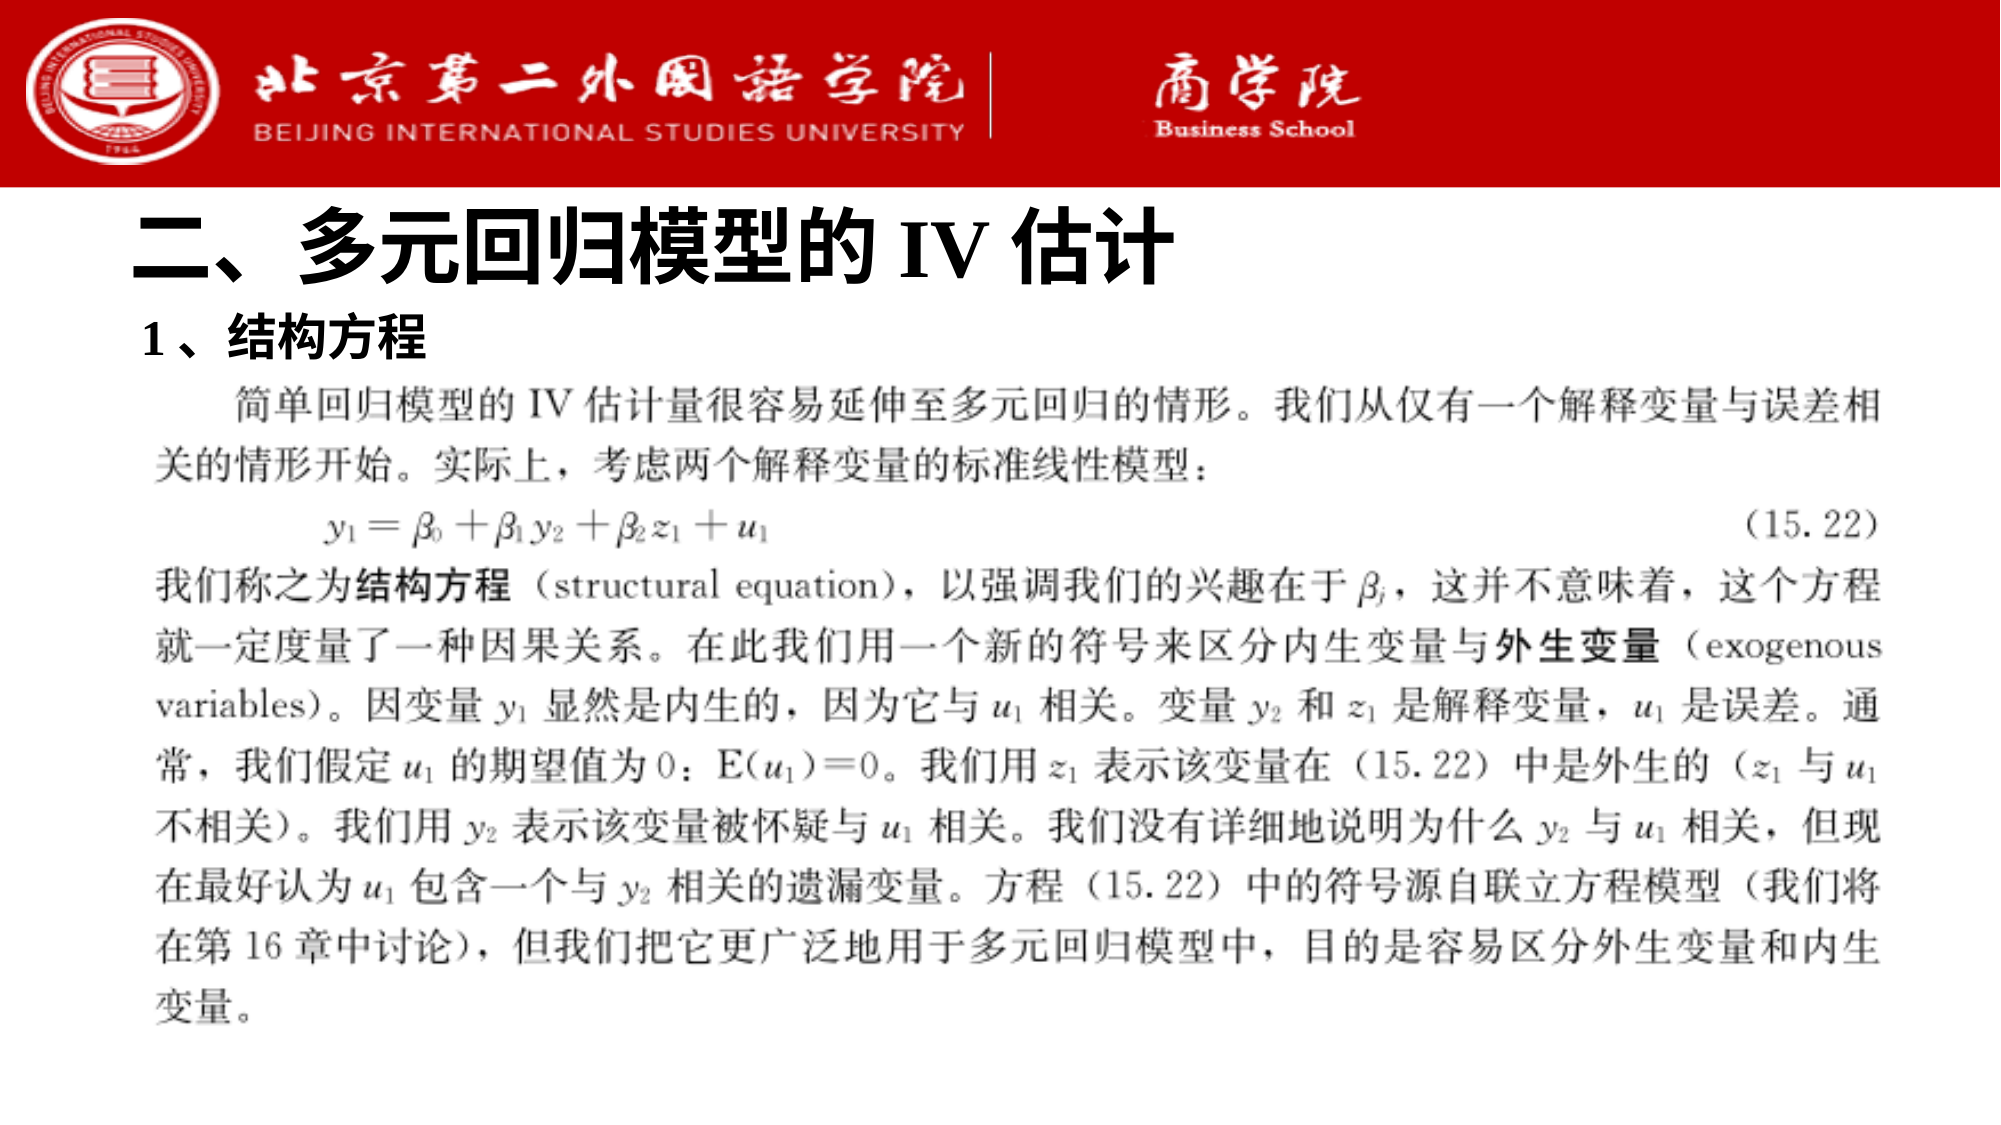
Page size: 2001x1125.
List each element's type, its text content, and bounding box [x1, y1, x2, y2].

picture [26, 18, 1693, 165]
list 1、结构方程 [125, 297, 1544, 366]
title 二、多元回归模型的IV估计 [114, 186, 1700, 303]
picture [125, 373, 1915, 1035]
